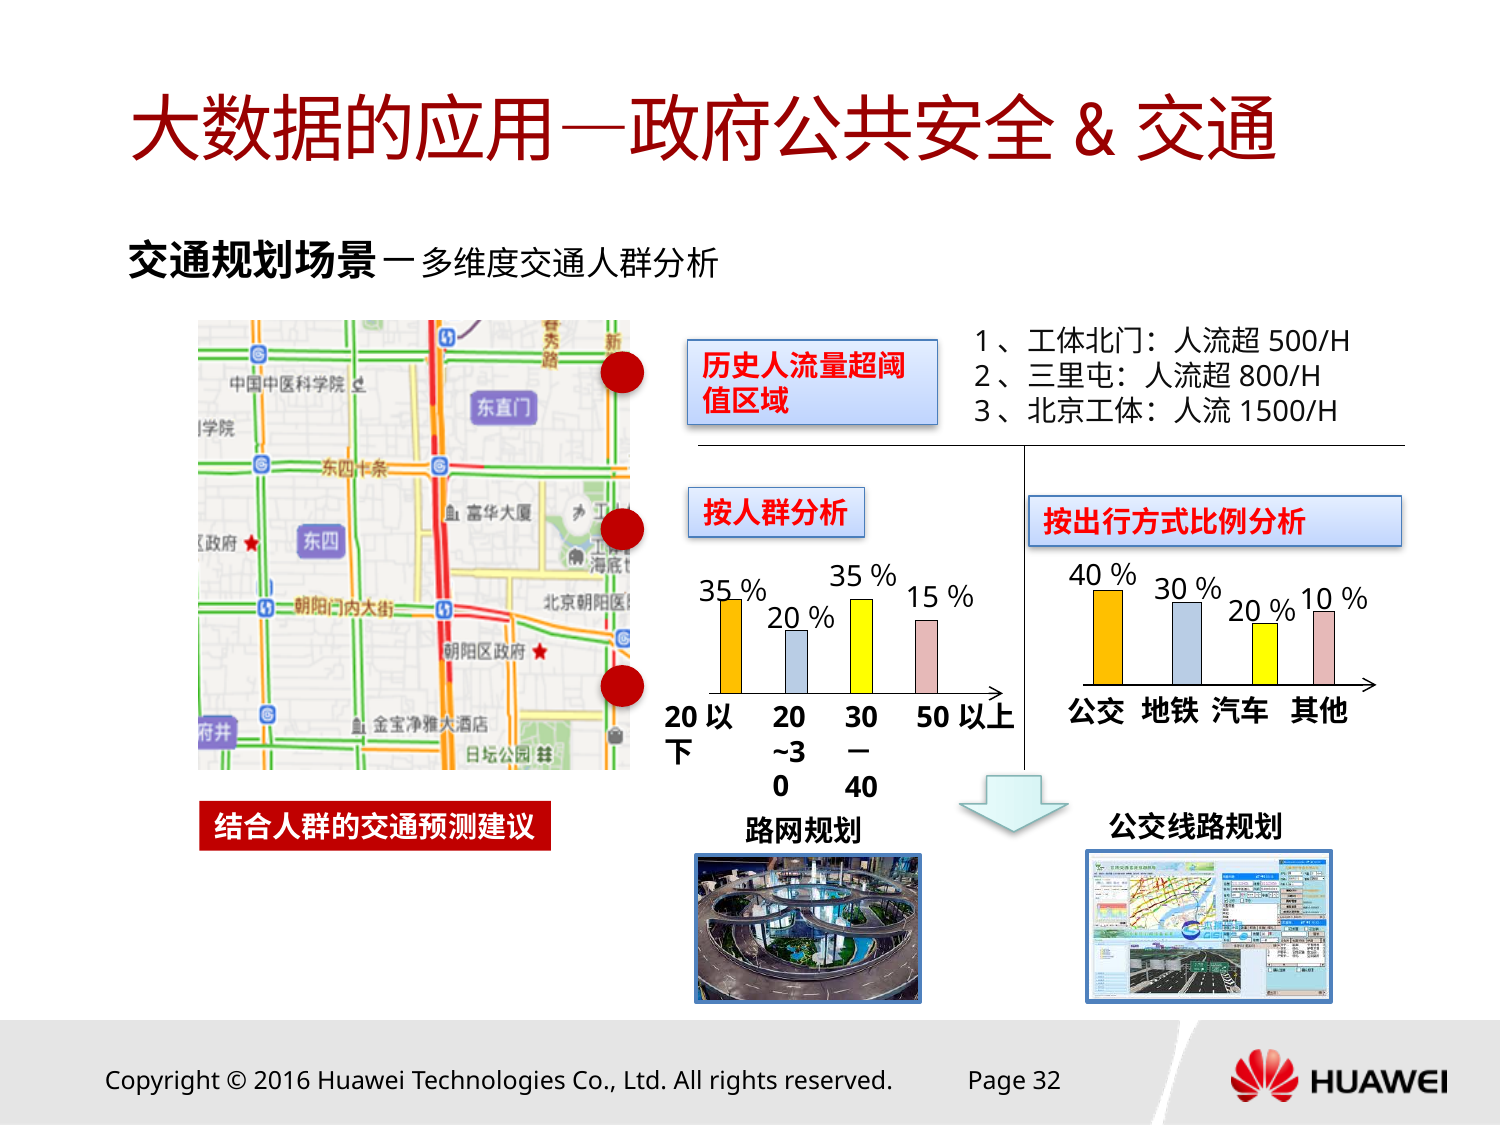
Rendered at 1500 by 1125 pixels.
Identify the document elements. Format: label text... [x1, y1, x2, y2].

text_box 大数据的应用—政府公共安全&交通 [129, 54, 1450, 197]
picture [0, 1020, 1500, 1125]
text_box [197, 314, 1412, 1000]
text_box 交通规划场景－多维度交通人群分析 [112, 225, 735, 291]
